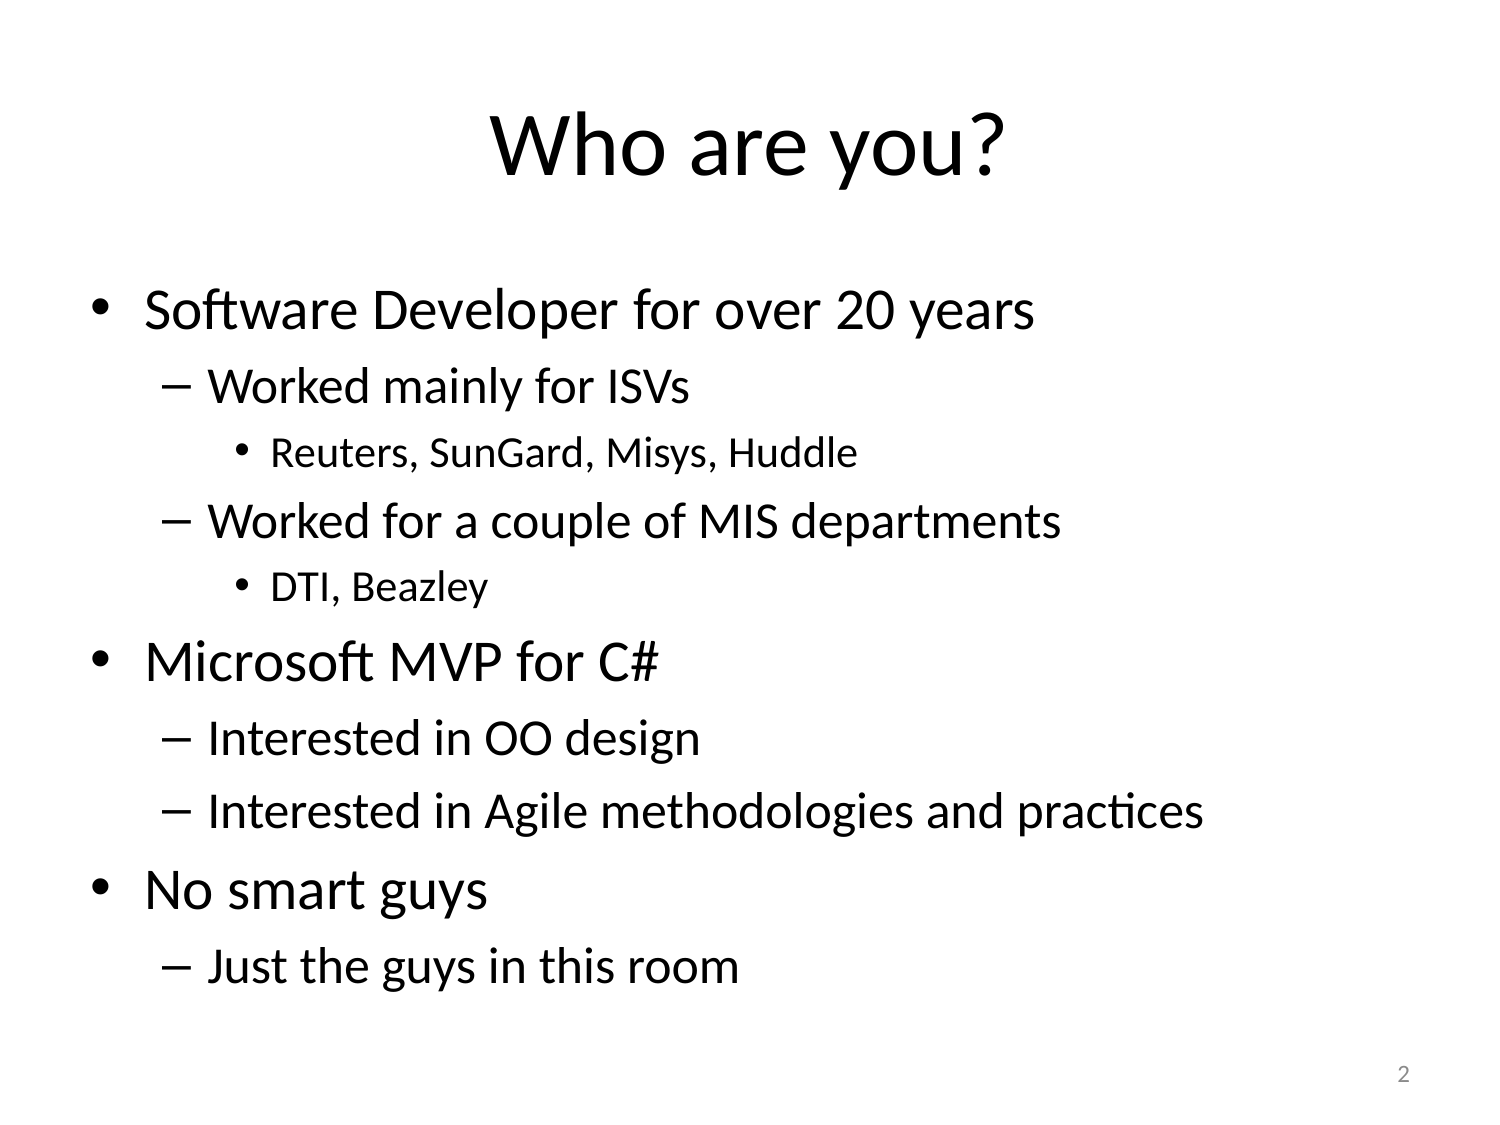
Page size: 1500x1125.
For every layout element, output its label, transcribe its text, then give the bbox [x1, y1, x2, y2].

list Software Developer for over 20 years Worked mainly for ISVs Reuters, SunGard, Misys, Huddle Worked for a couple of MIS departments DTI, Beazley Microsoft MVP for C# Interested in OO design Interested in Agile methodologies and practices No smart guys Just the guys in this room [75, 262, 1425, 1005]
slide_number 2 [1074, 1042, 1425, 1103]
title Who are you? [75, 45, 1425, 233]
